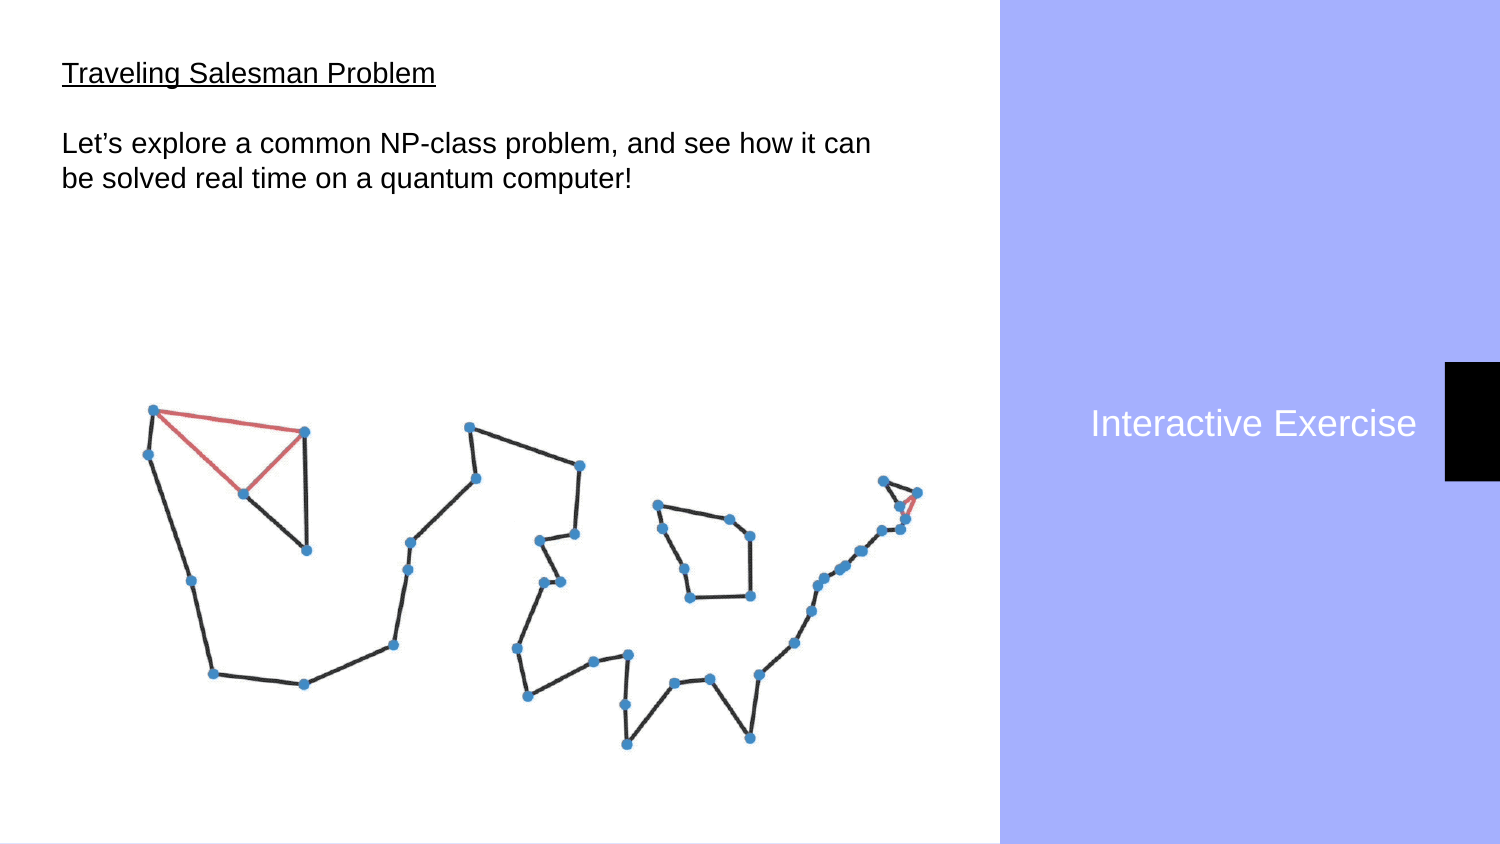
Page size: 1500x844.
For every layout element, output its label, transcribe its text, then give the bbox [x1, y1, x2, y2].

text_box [126, 162, 939, 772]
list Interactive Exercise [1016, 72, 1454, 772]
text_box Traveling Salesman Problem Let’s explore a common NP-class problem, and see how it can be solved real time on a quantum computer! [46, 46, 890, 202]
